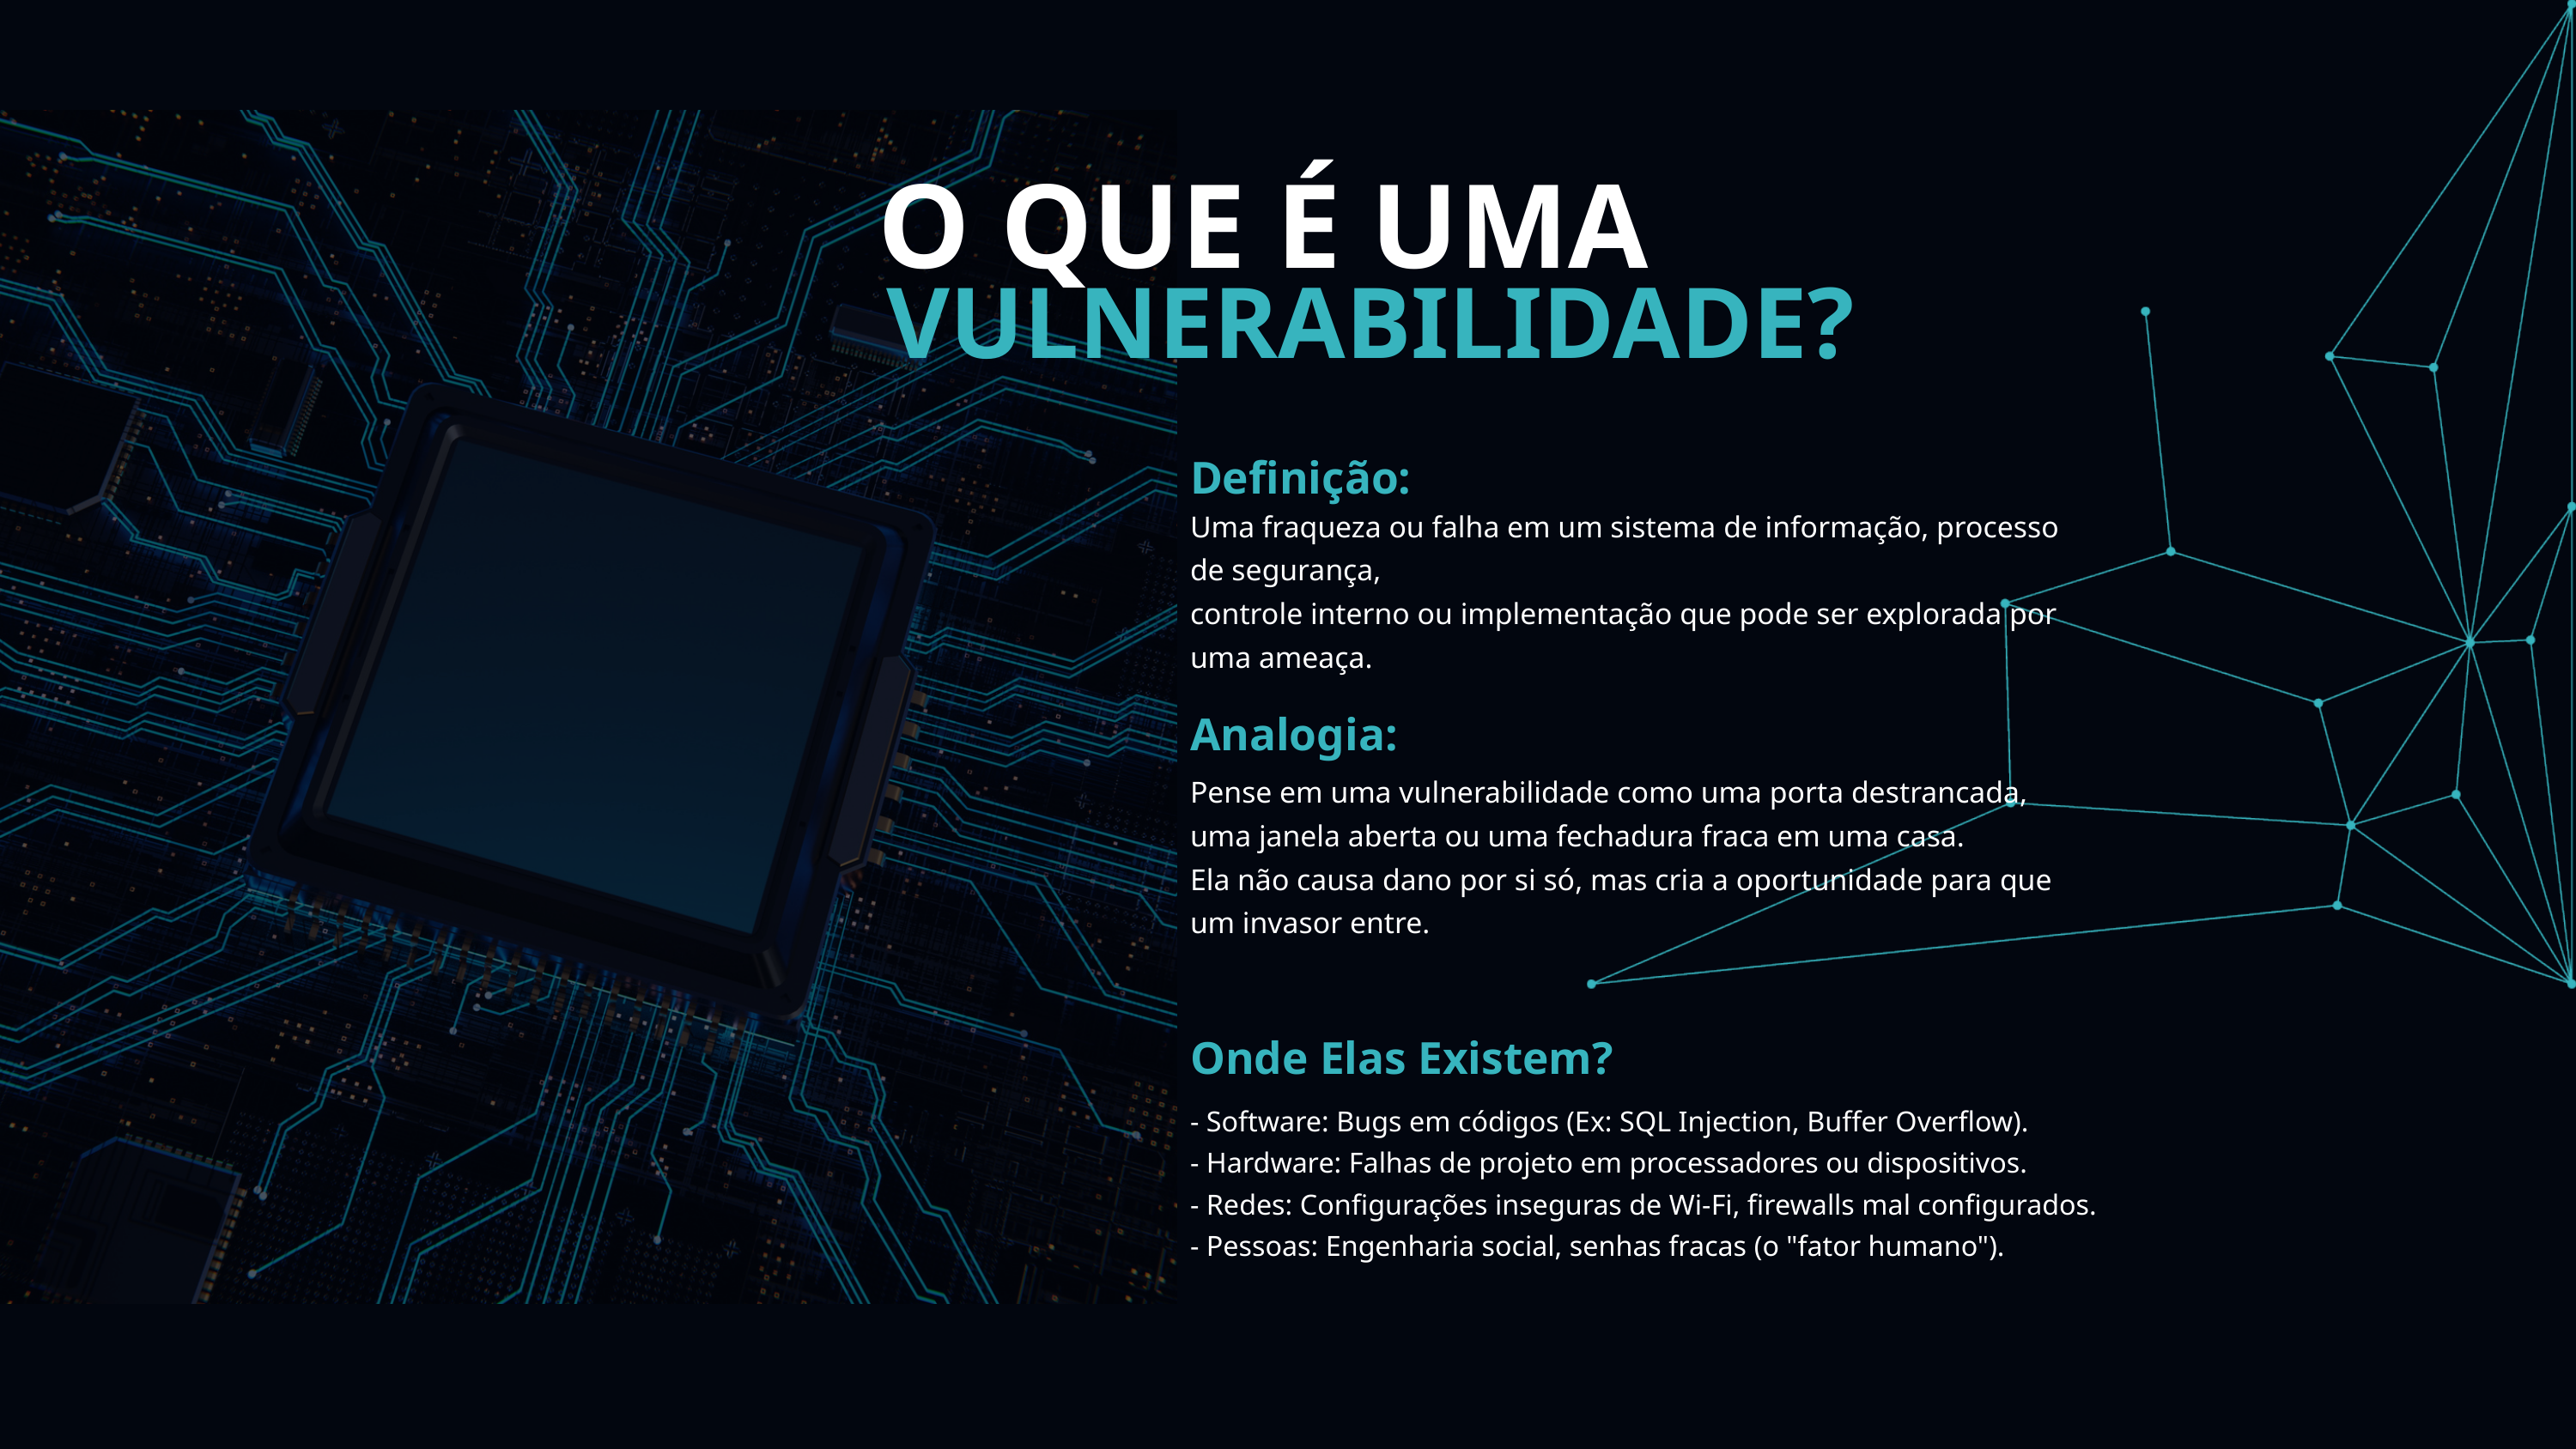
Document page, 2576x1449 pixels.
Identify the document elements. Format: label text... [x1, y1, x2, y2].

text_box Pense em uma vulnerabilidade como uma porta destrancada, uma janela aberta ou uma fechadura fraca em uma casa. Ela não causa dano por si só, mas cria a oportunidade para que um invasor entre. [1190, 765, 2069, 984]
text_box Definição: [1189, 463, 2231, 503]
text_box - Software: Bugs em códigos (Ex: SQL Injection, Buffer Overflow). - Hardware: Falhas de projeto em processadores ou dispositivos. - Redes: Configurações inseguras de Wi-Fi, firewalls mal configurados. - Pessoas: Engenharia social, senhas fracas (o "fator humano"). [1189, 1095, 2193, 1263]
text_box Analogia: [1189, 719, 2231, 761]
text_box Uma fraqueza ou falha em um sistema de informação, processo de segurança, controle interno ou implementação que pode ser explorada por uma ameaça. [1190, 500, 2069, 674]
text_box [1587, 0, 2576, 989]
text_box O QUE É UMA [1182, 175, 2041, 292]
text_box Onde Elas Existem? [1189, 1043, 2231, 1083]
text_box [0, 110, 1178, 1304]
text_box VULNERABILIDADE? [1182, 289, 1992, 379]
